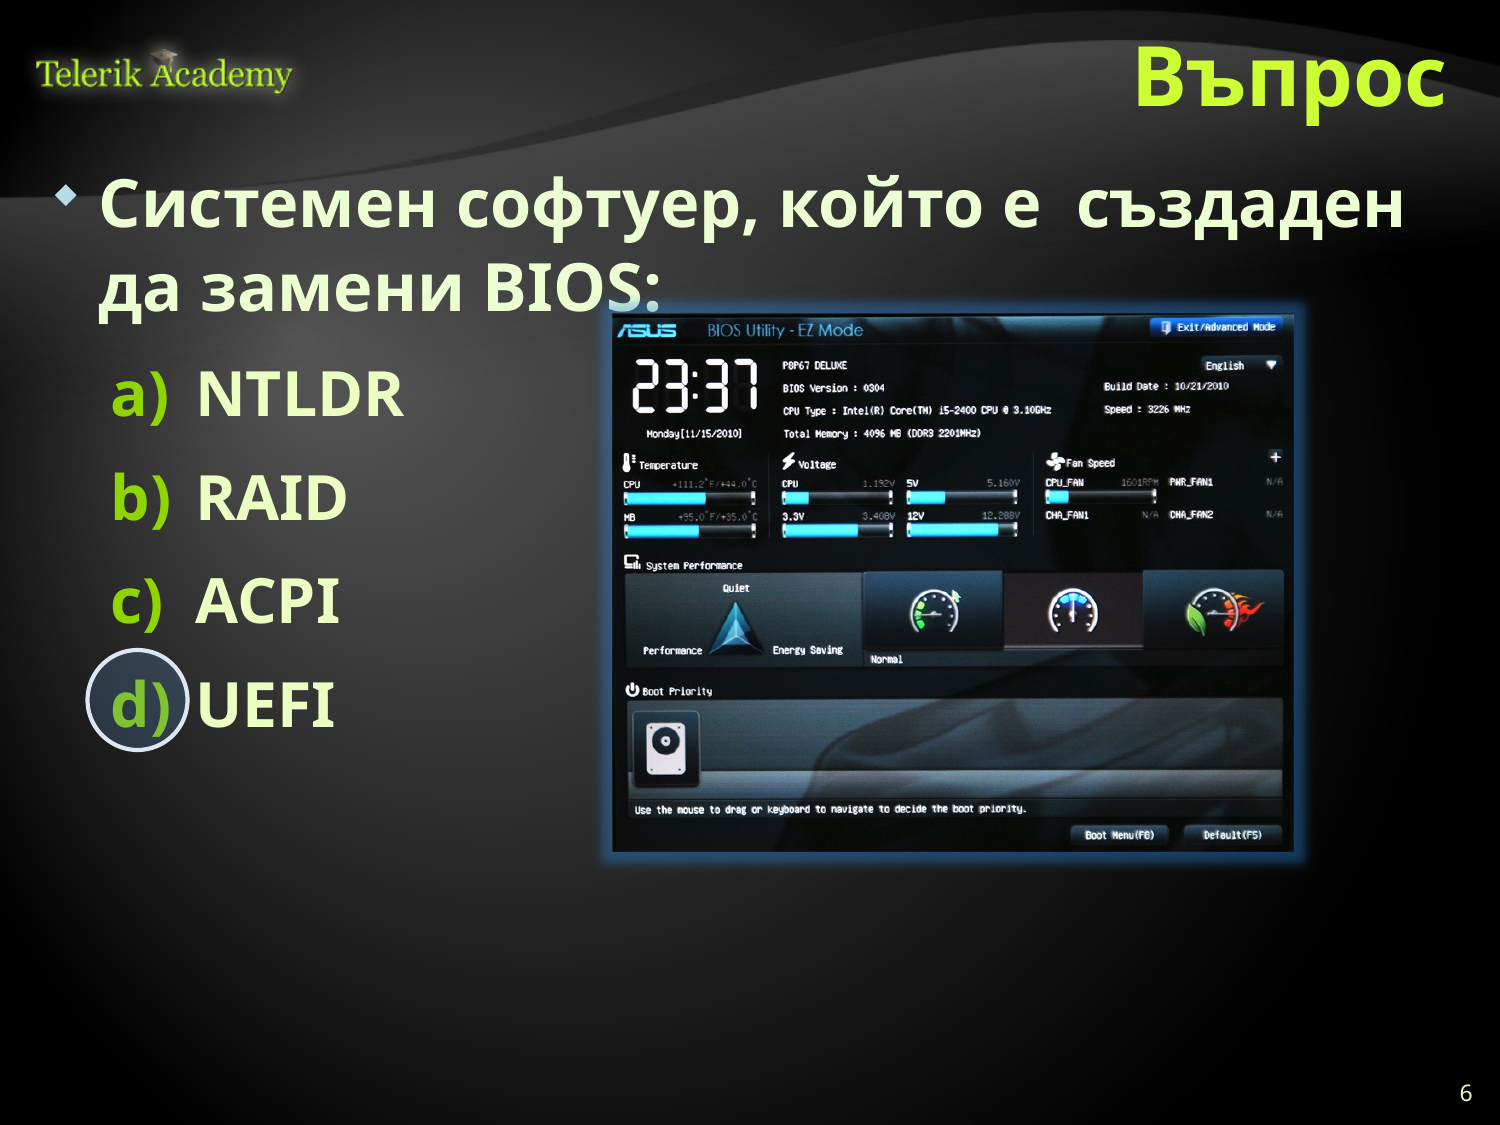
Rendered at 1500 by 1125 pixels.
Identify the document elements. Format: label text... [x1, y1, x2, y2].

slide_number 6 [1412, 1074, 1488, 1113]
title Въпрос [300, 12, 1463, 149]
text_box [85, 647, 190, 753]
list Системен софтуер, който е създаден да замени BIOS: NTLDR RAID ACPI UEFI [37, 149, 1463, 1075]
picture [0, 0, 1500, 1125]
